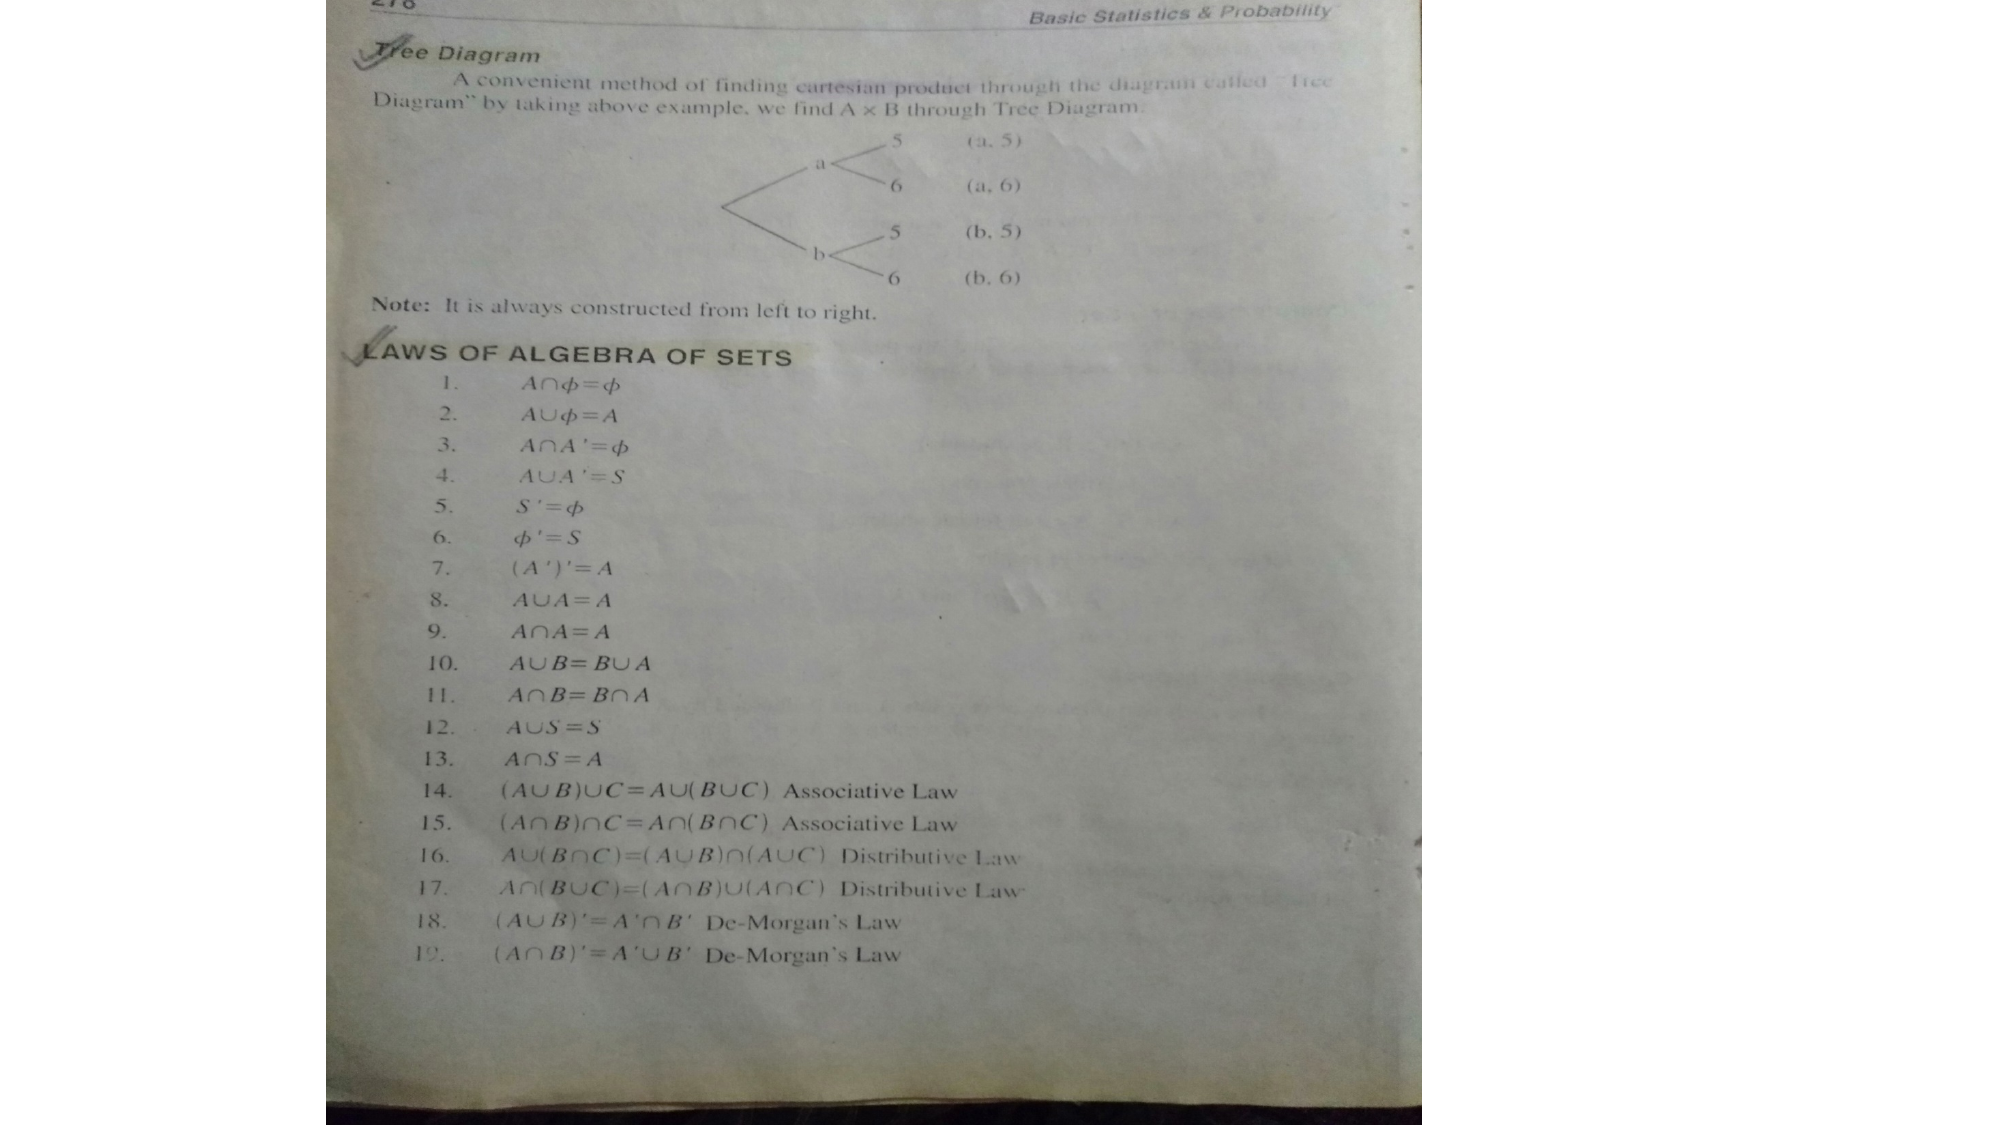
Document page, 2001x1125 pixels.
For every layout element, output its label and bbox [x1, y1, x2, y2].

picture [326, 0, 1422, 1125]
